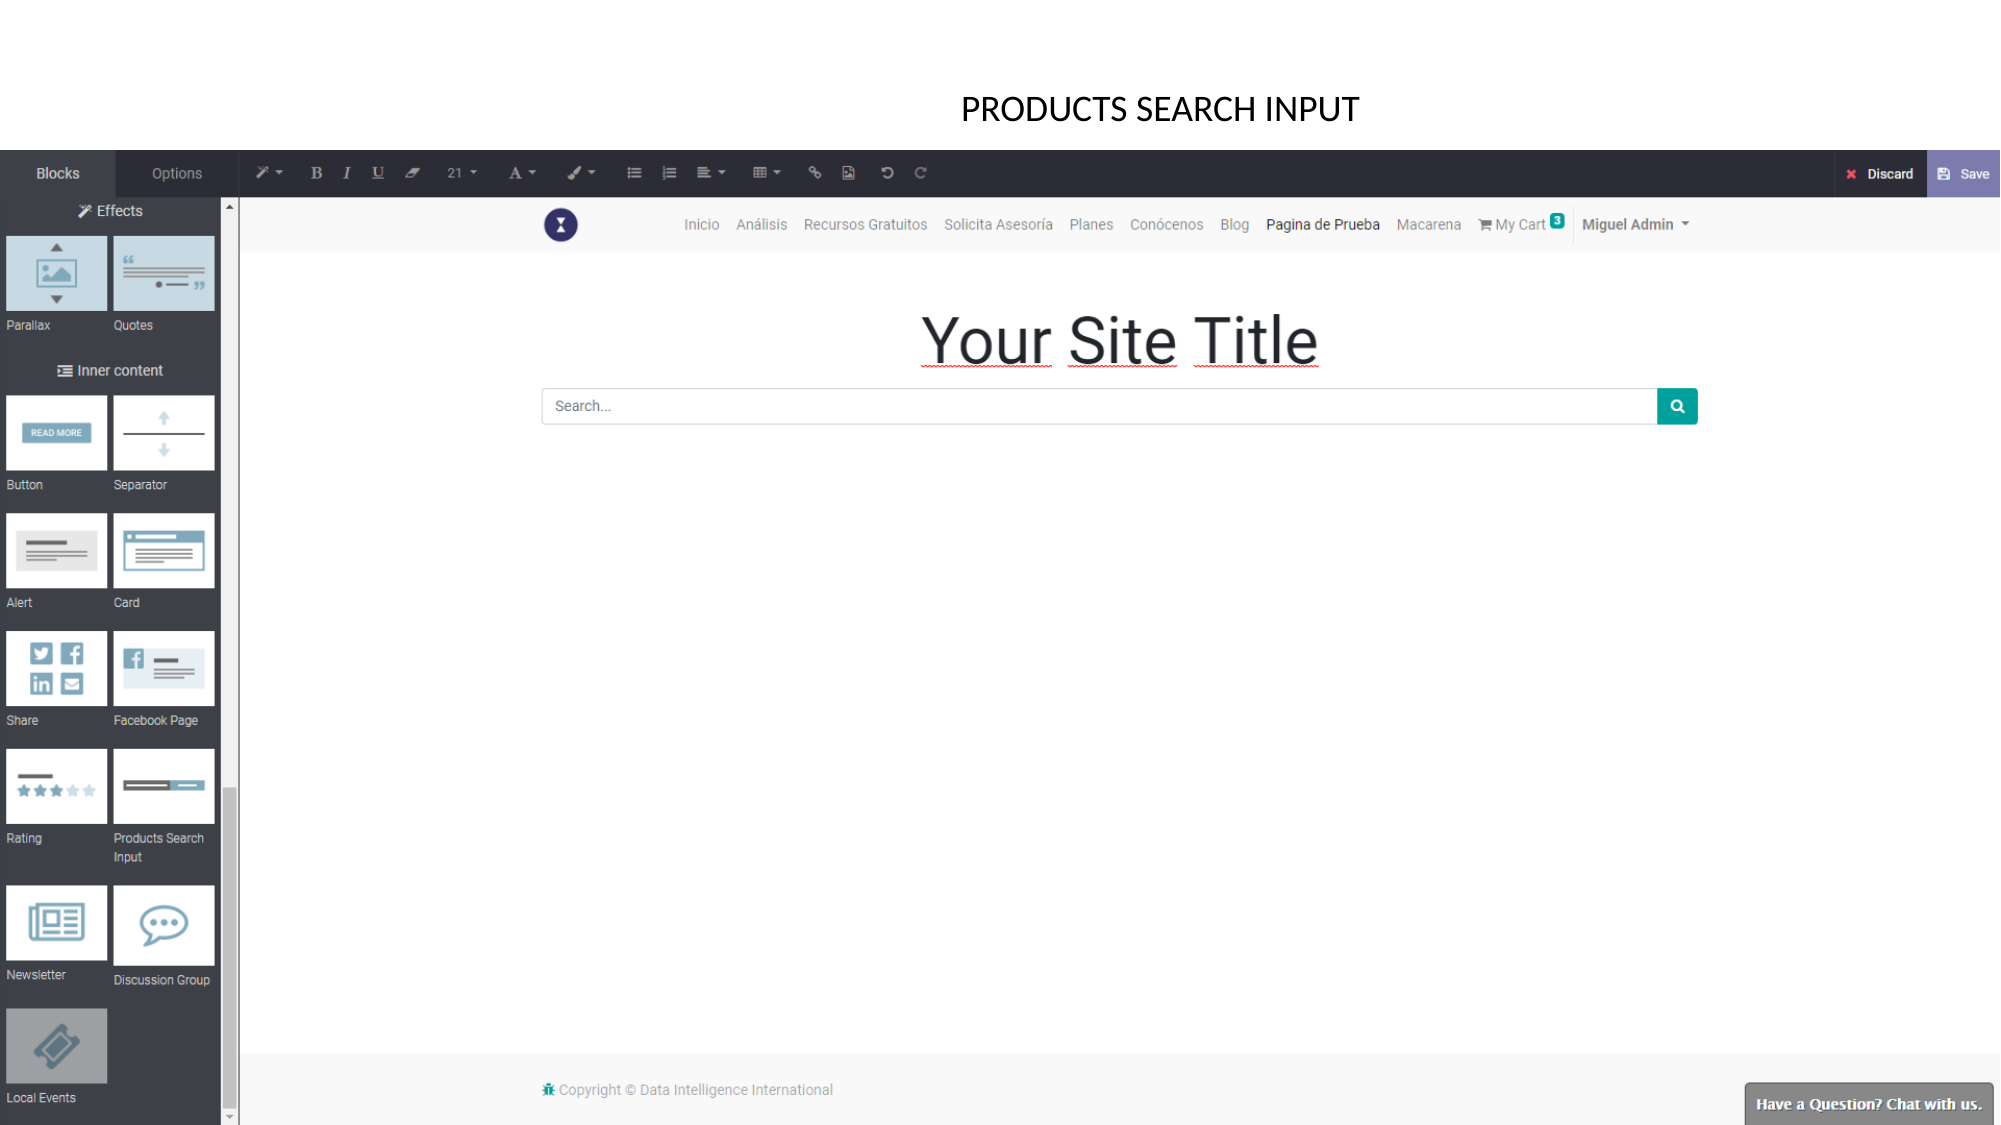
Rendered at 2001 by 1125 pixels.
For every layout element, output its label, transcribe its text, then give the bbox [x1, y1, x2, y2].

picture [0, 149, 2000, 1125]
text_box PRODUCTS SEARCH INPUT [946, 76, 1376, 137]
